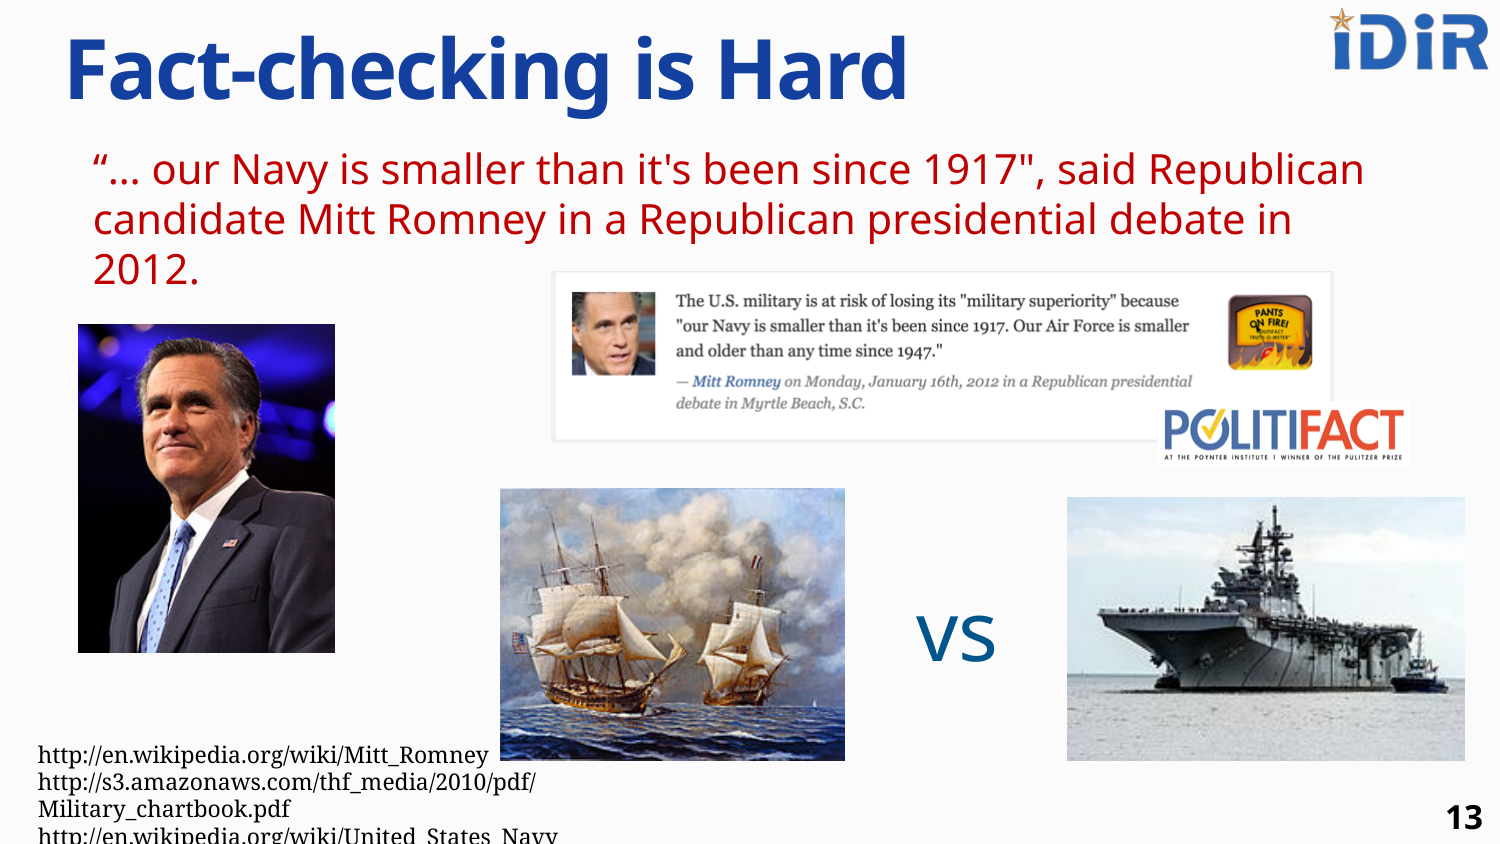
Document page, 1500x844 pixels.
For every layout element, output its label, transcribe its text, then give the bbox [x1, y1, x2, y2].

title Fact-checking is Hard [63, 28, 1314, 119]
picture [1328, 6, 1492, 74]
picture [500, 488, 845, 761]
picture [551, 270, 1411, 466]
text_box “… our Navy is smaller than it's been since 1917", said Republican candidate Mitt Romney in a Republican presidential debate in 2012. [78, 135, 1423, 301]
text_box http://en.wikipedia.org/wiki/Mitt_Romney http://s3.amazonaws.com/thf_media/2010/pdf/Military_chartbook.pdf http://en.wikipedia.org/wiki/United_States_Navy [23, 732, 774, 844]
picture [77, 324, 336, 654]
slide_number 13 [1148, 796, 1499, 842]
text_box vs [916, 578, 999, 679]
picture [1066, 496, 1465, 761]
